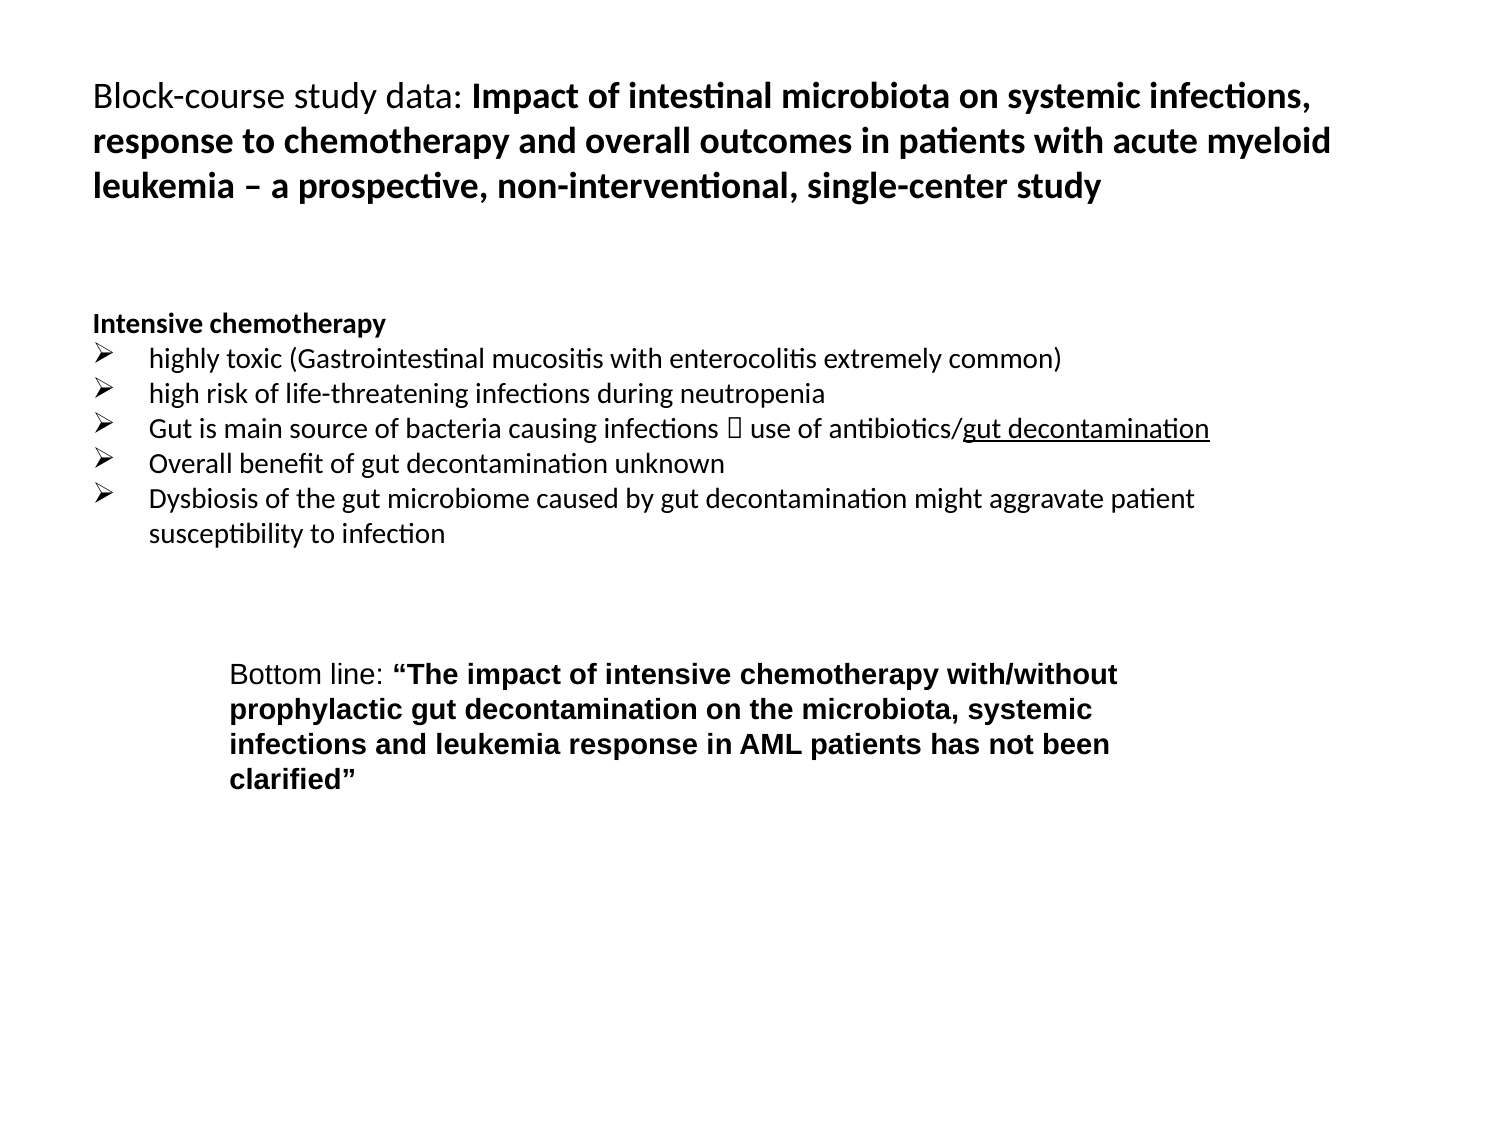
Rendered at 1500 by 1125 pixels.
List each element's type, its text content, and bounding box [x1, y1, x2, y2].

text_box Bottom line: “The impact of intensive chemotherapy with/without prophylactic gut decontamination on the microbiota, systemic infections and leukemia response in AML patients has not been clarified” [214, 647, 1194, 803]
text_box Intensive chemotherapy highly toxic (Gastrointestinal mucositis with enterocolitis extremely common) high risk of life-threatening infections during neutropenia Gut is main source of bacteria causing infections  use of antibiotics/gut decontamination Overall benefit of gut decontamination unknown Dysbiosis of the gut microbiome caused by gut decontamination might aggravate patient susceptibility to infection [77, 296, 1295, 557]
text_box Block-course study data: Impact of intestinal microbiota on systemic infections, response to chemotherapy and overall outcomes in patients with acute myeloid leukemia – a prospective, non-interventional, single-center study [77, 63, 1423, 259]
